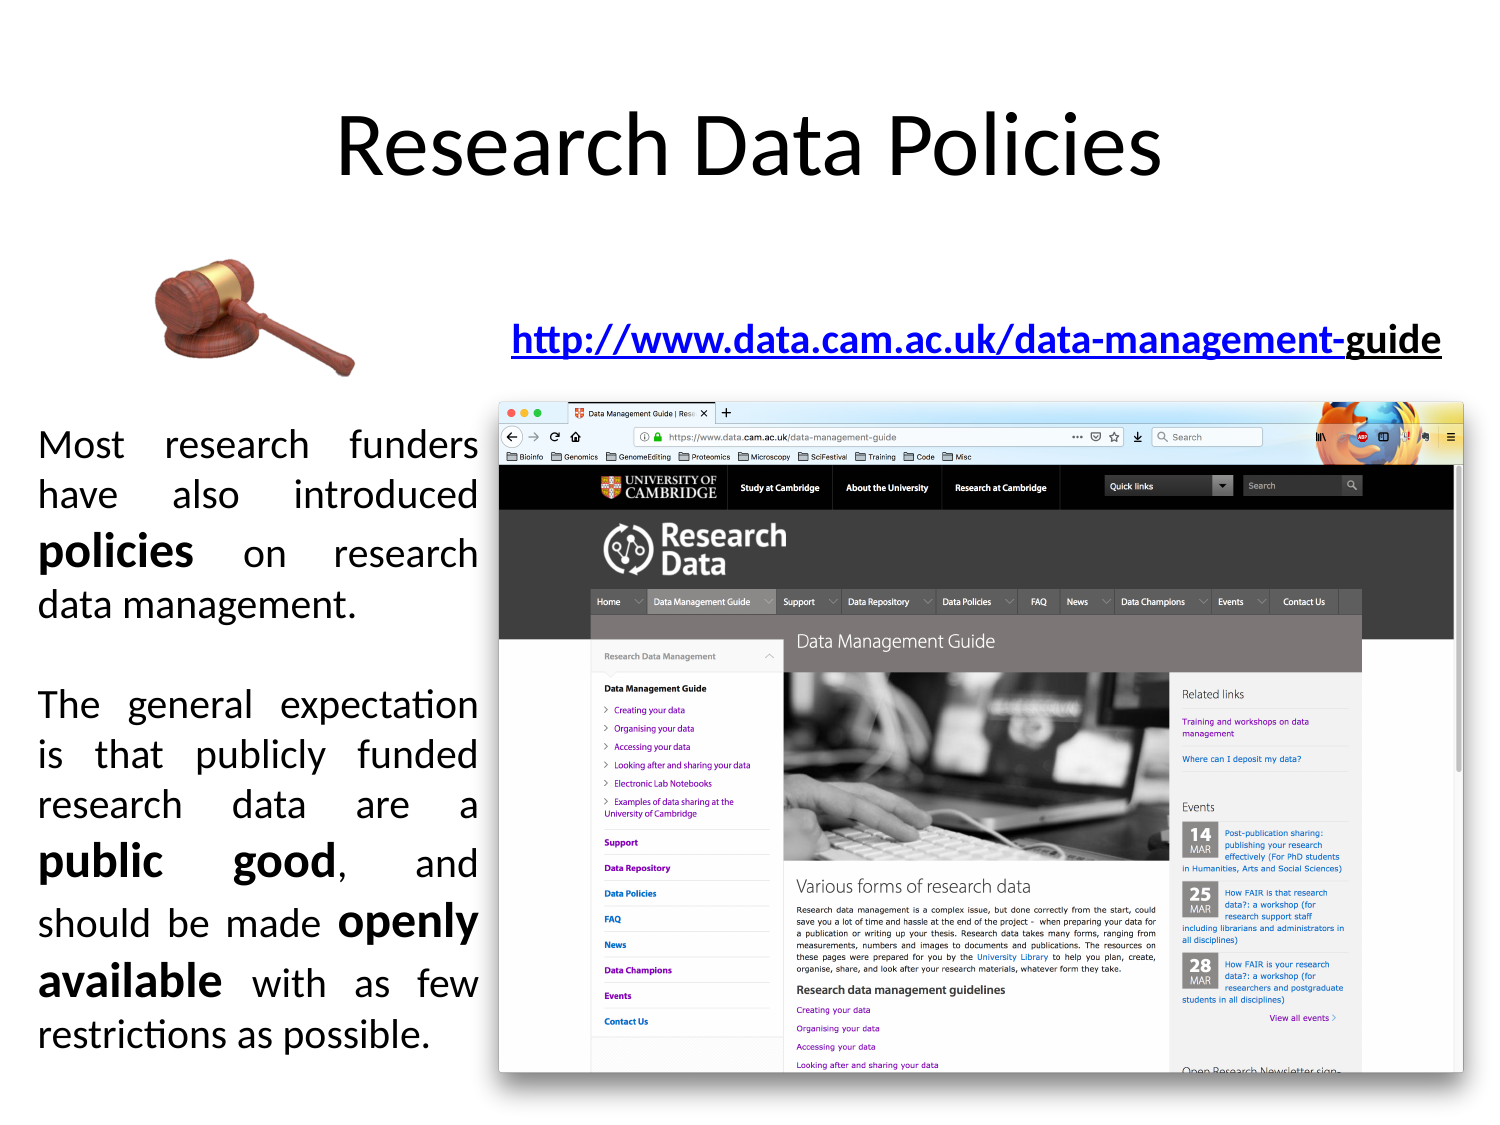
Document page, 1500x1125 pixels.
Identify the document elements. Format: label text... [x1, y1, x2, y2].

picture [462, 381, 1500, 1125]
text_box http://www.data.cam.ac.uk/data-management-guide [462, 304, 1500, 370]
title Research Data Policies [75, 45, 1425, 233]
text_box Most research funders have also introduced policies on research data management. The general expectation is that publicly funded research data are a public good, and should be made openly available with as few restrictions as possible. [23, 409, 457, 1065]
picture [124, 250, 393, 382]
